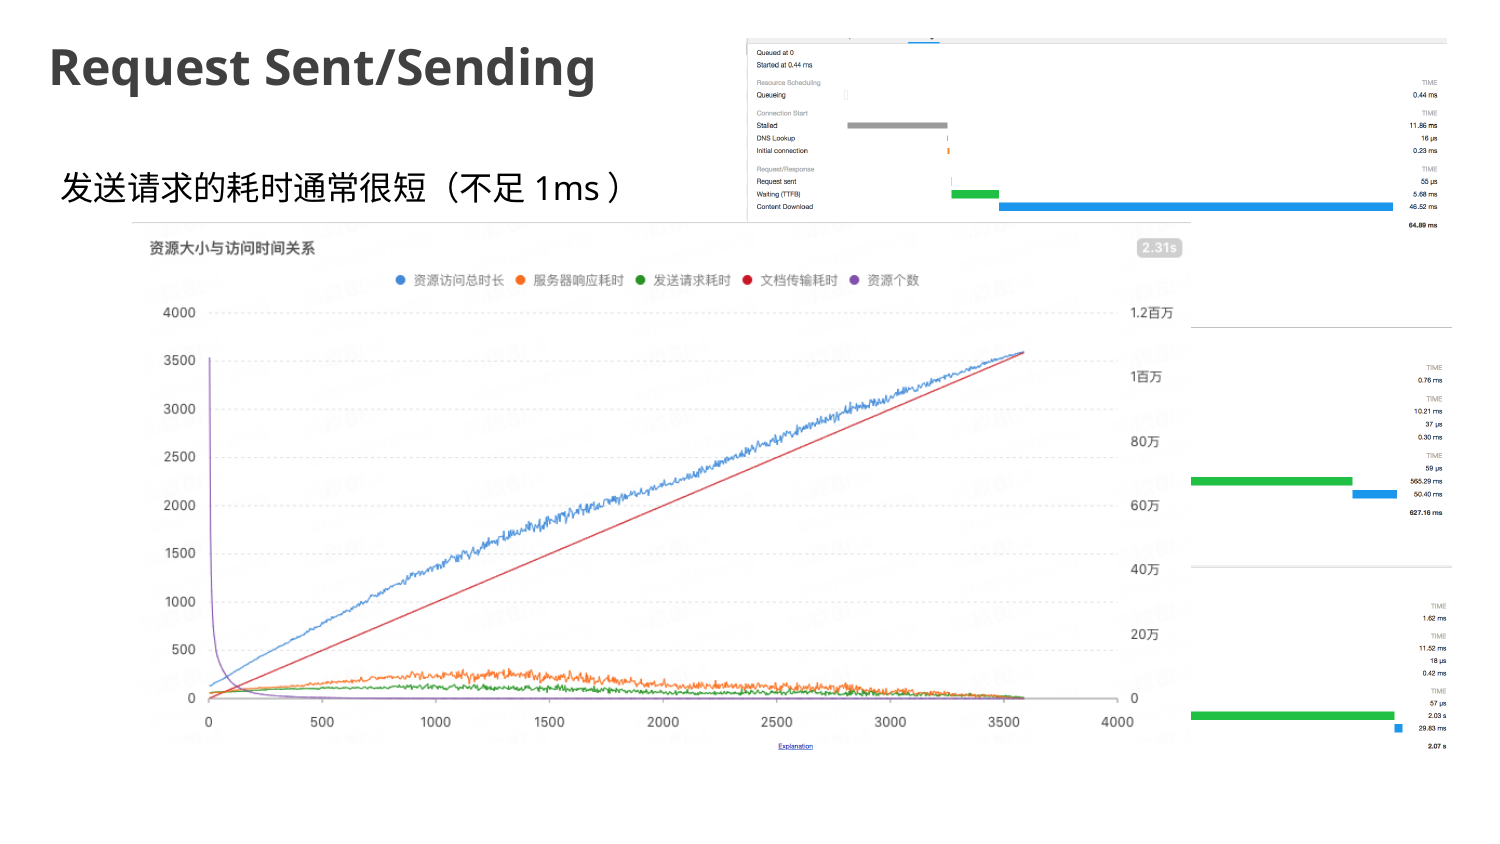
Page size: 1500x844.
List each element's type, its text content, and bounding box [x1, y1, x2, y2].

text_box Request Sent/Sending [32, 27, 714, 104]
picture [132, 37, 1452, 825]
text_box 发送请求的耗时通常很短（不足1ms） [45, 159, 656, 214]
